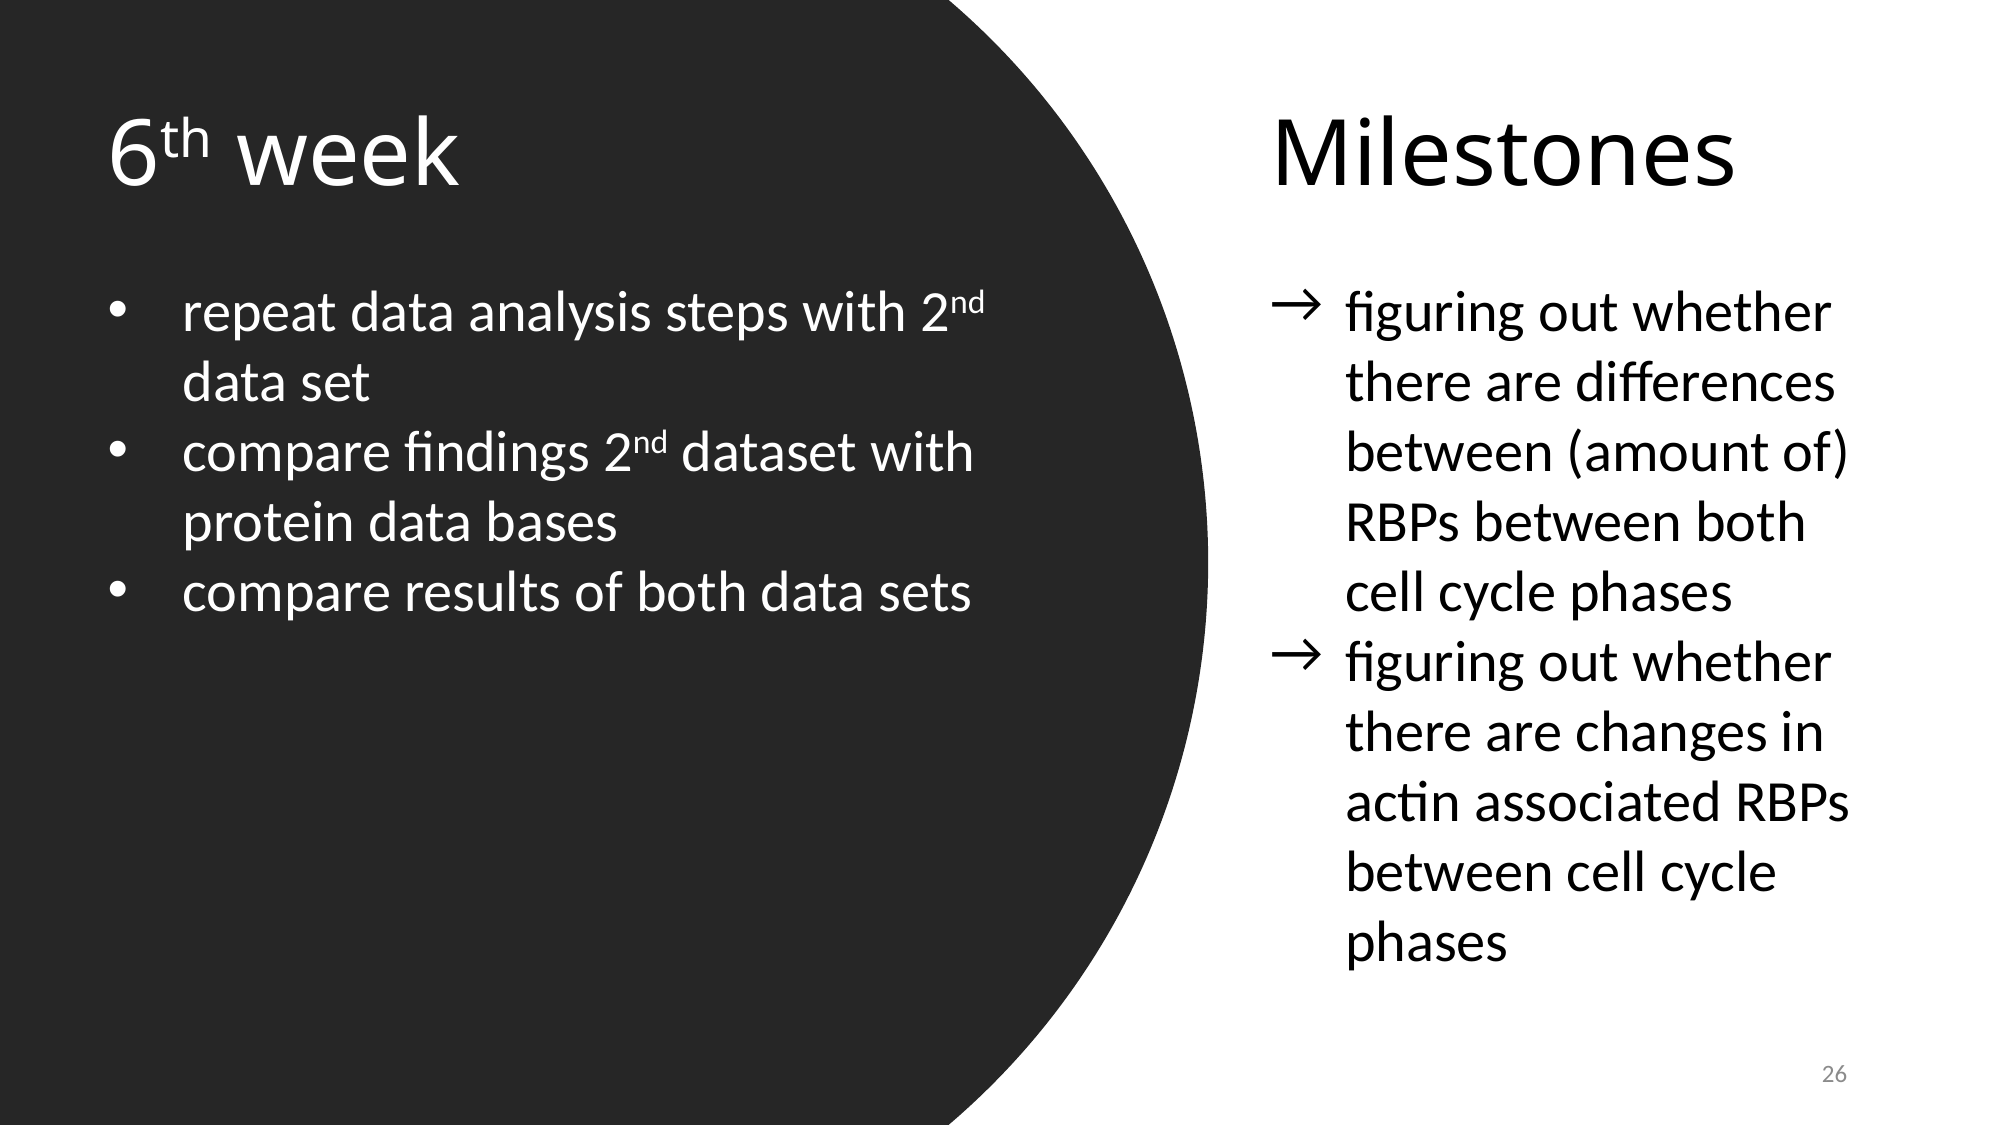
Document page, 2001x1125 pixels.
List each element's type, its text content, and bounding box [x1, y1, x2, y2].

text_box [0, 0, 1209, 1125]
slide_number 26 [1412, 1042, 1863, 1103]
text_box 6th week repeat data analysis steps with 2nd data set compare findings 2nd dataset with protein data bases compare results of both data sets [93, 85, 1027, 701]
text_box Milestones figuring out whether there are differences between (amount of) RBPs between both cell cycle phases figuring out whether there are changes in actin associated RBPs between cell cycle phases [1255, 85, 1910, 981]
